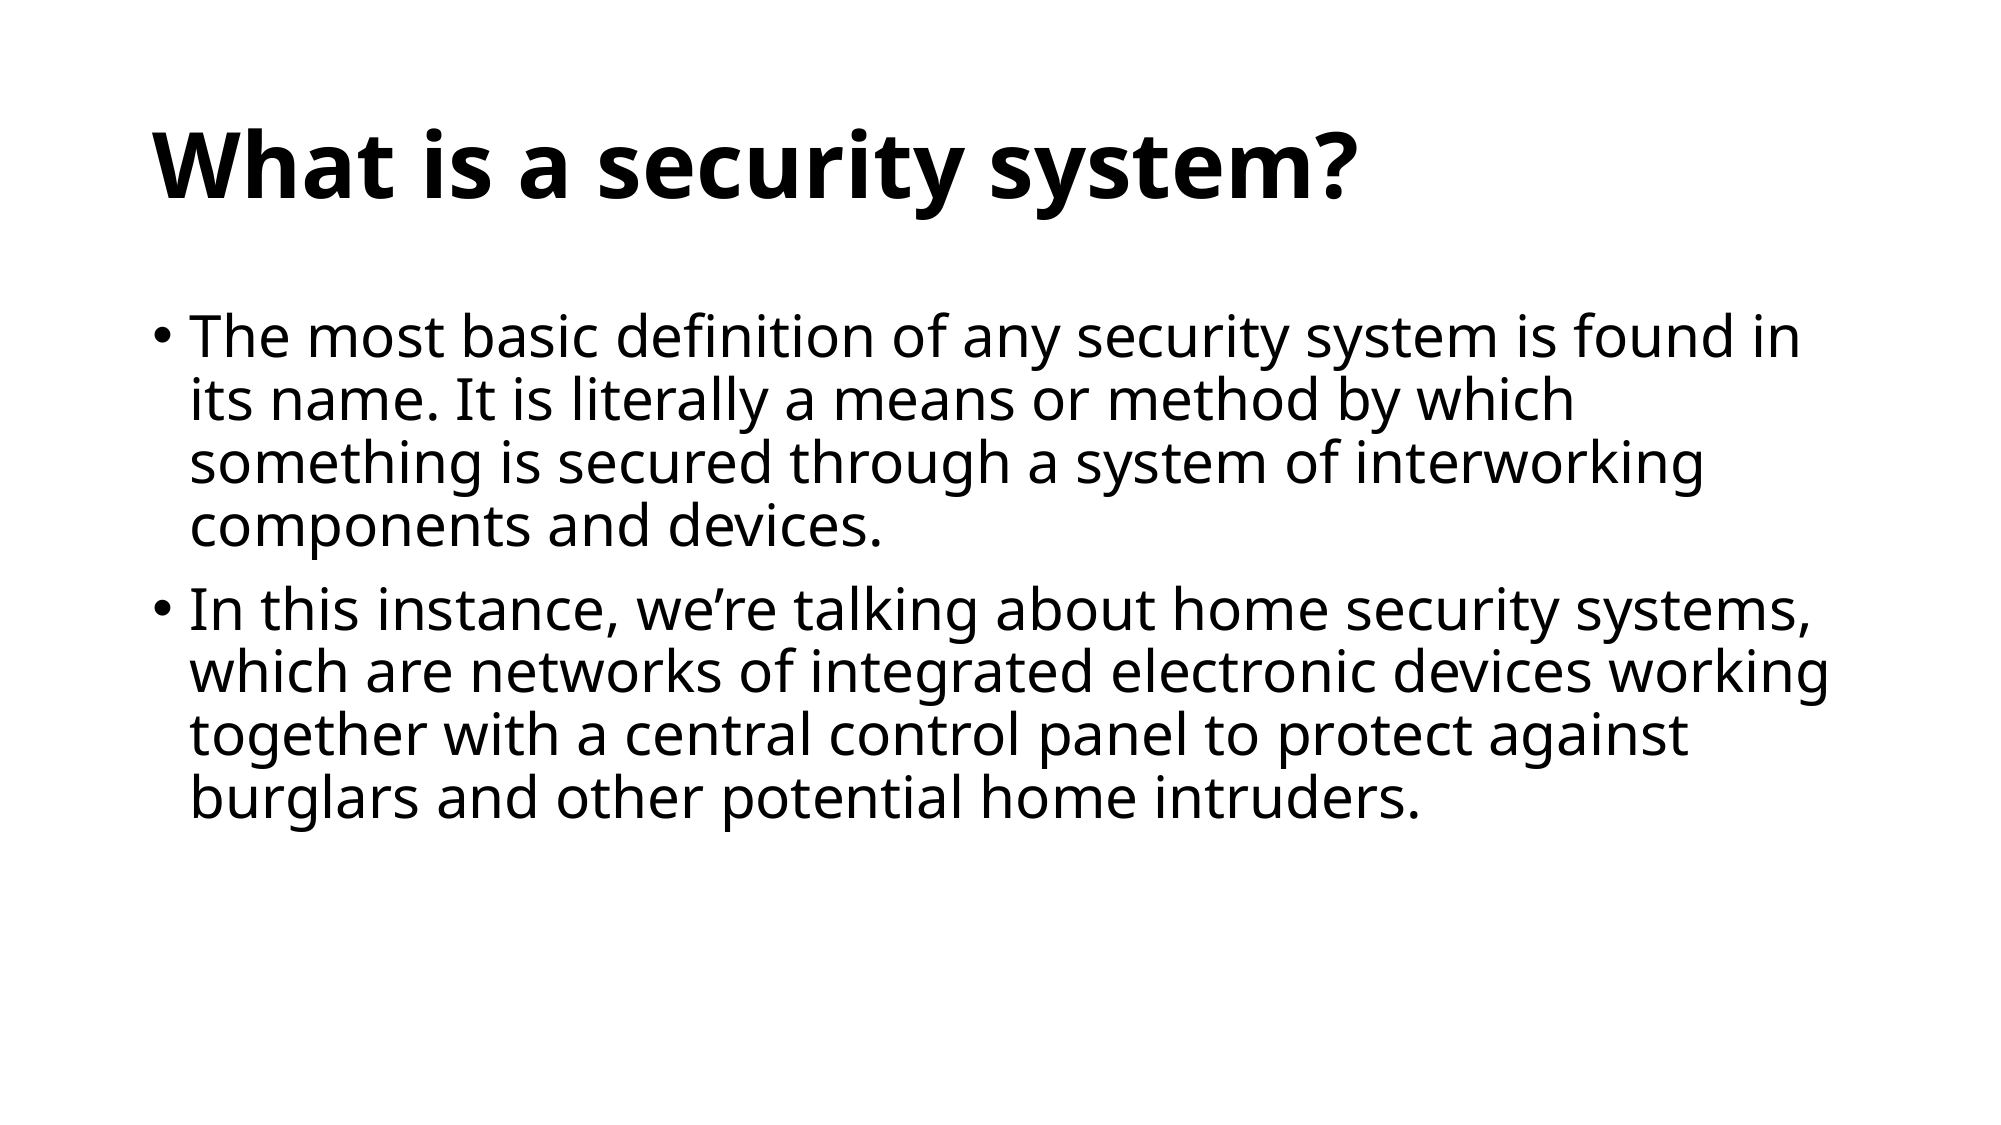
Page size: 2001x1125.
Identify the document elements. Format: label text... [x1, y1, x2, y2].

list The most basic definition of any security system is found in its name. It is literally a means or method by which something is secured through a system of interworking components and devices. In this instance, we’re talking about home security systems, which are networks of integrated electronic devices working together with a central control panel to protect against burglars and other potential home intruders. [137, 299, 1863, 1014]
title What is a security system? [137, 59, 1863, 278]
